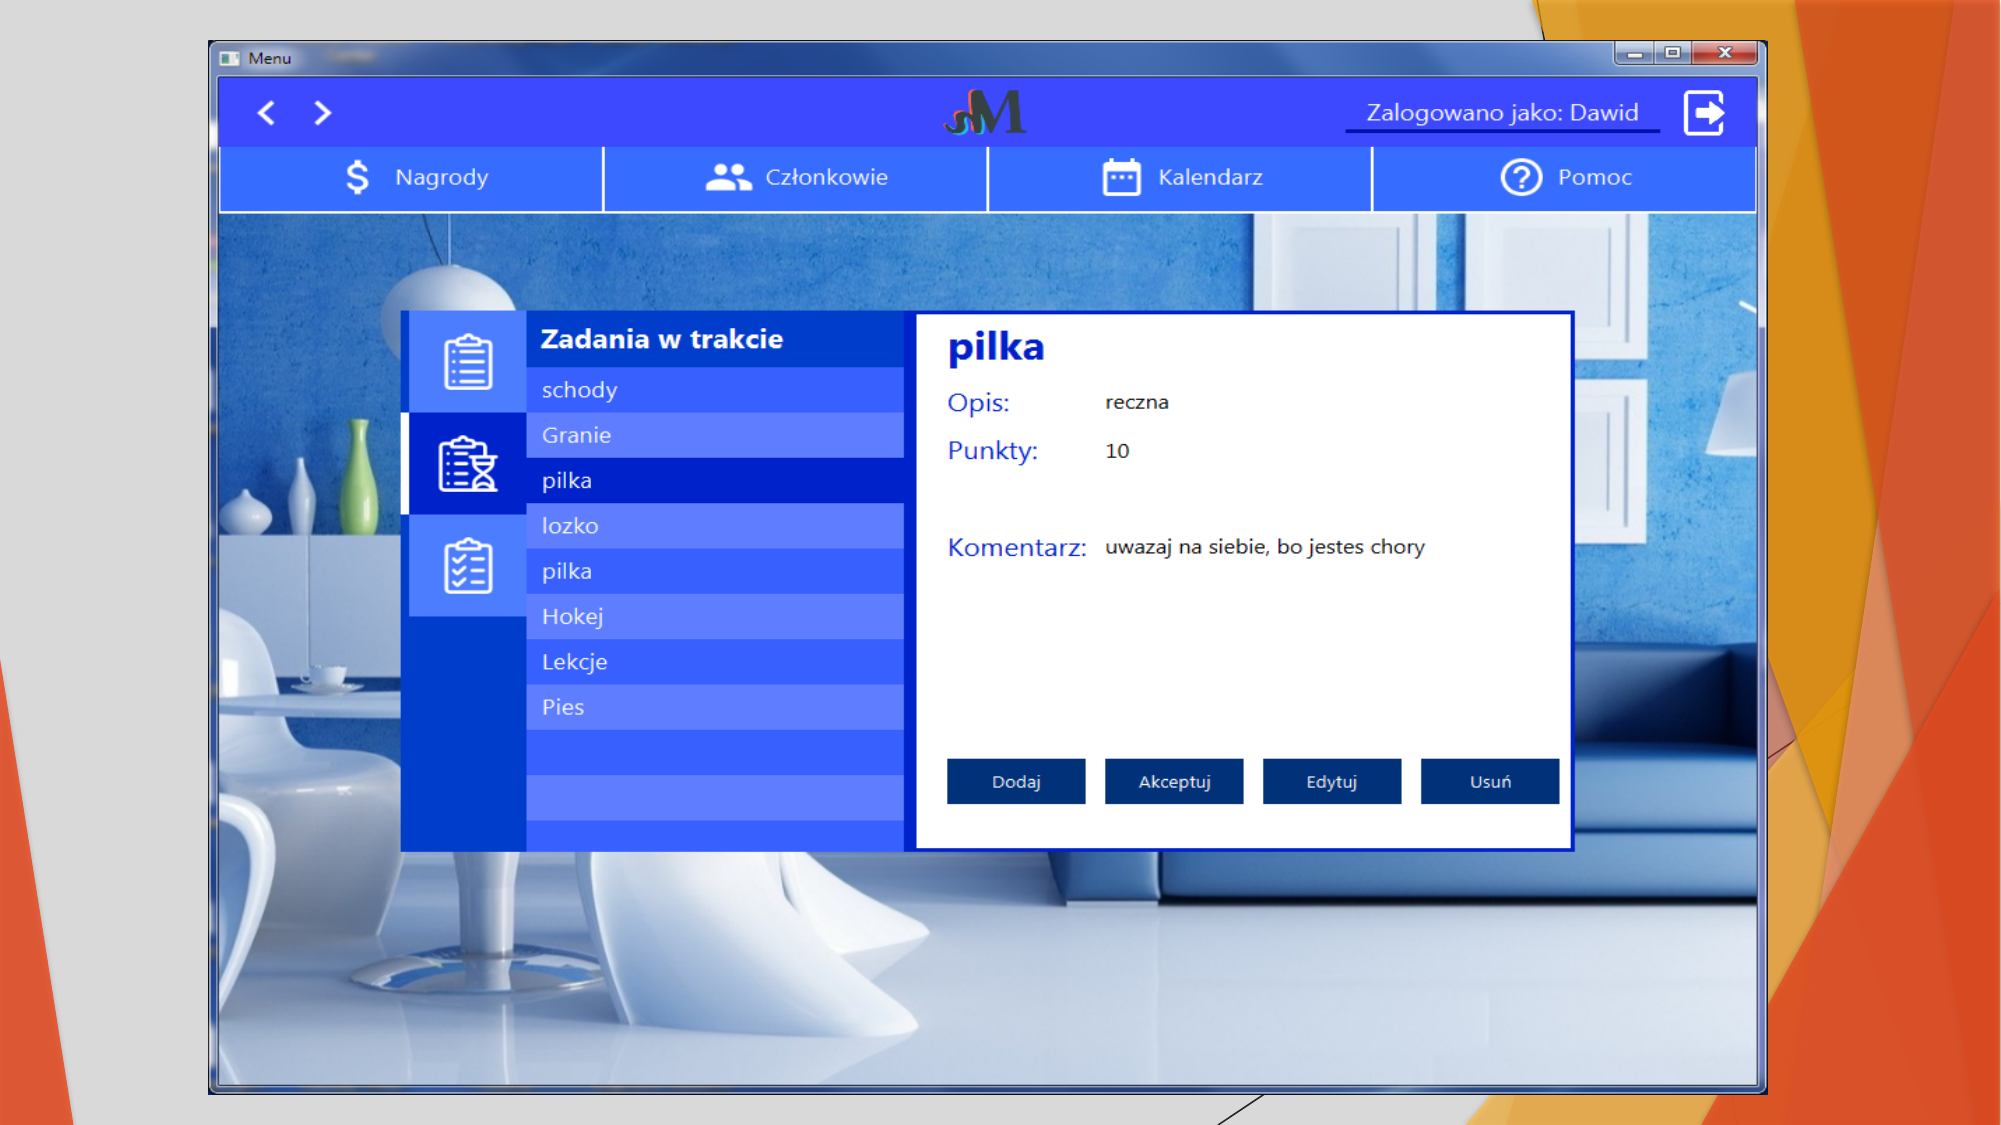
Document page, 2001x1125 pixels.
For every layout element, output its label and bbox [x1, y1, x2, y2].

picture [207, 40, 1769, 1096]
